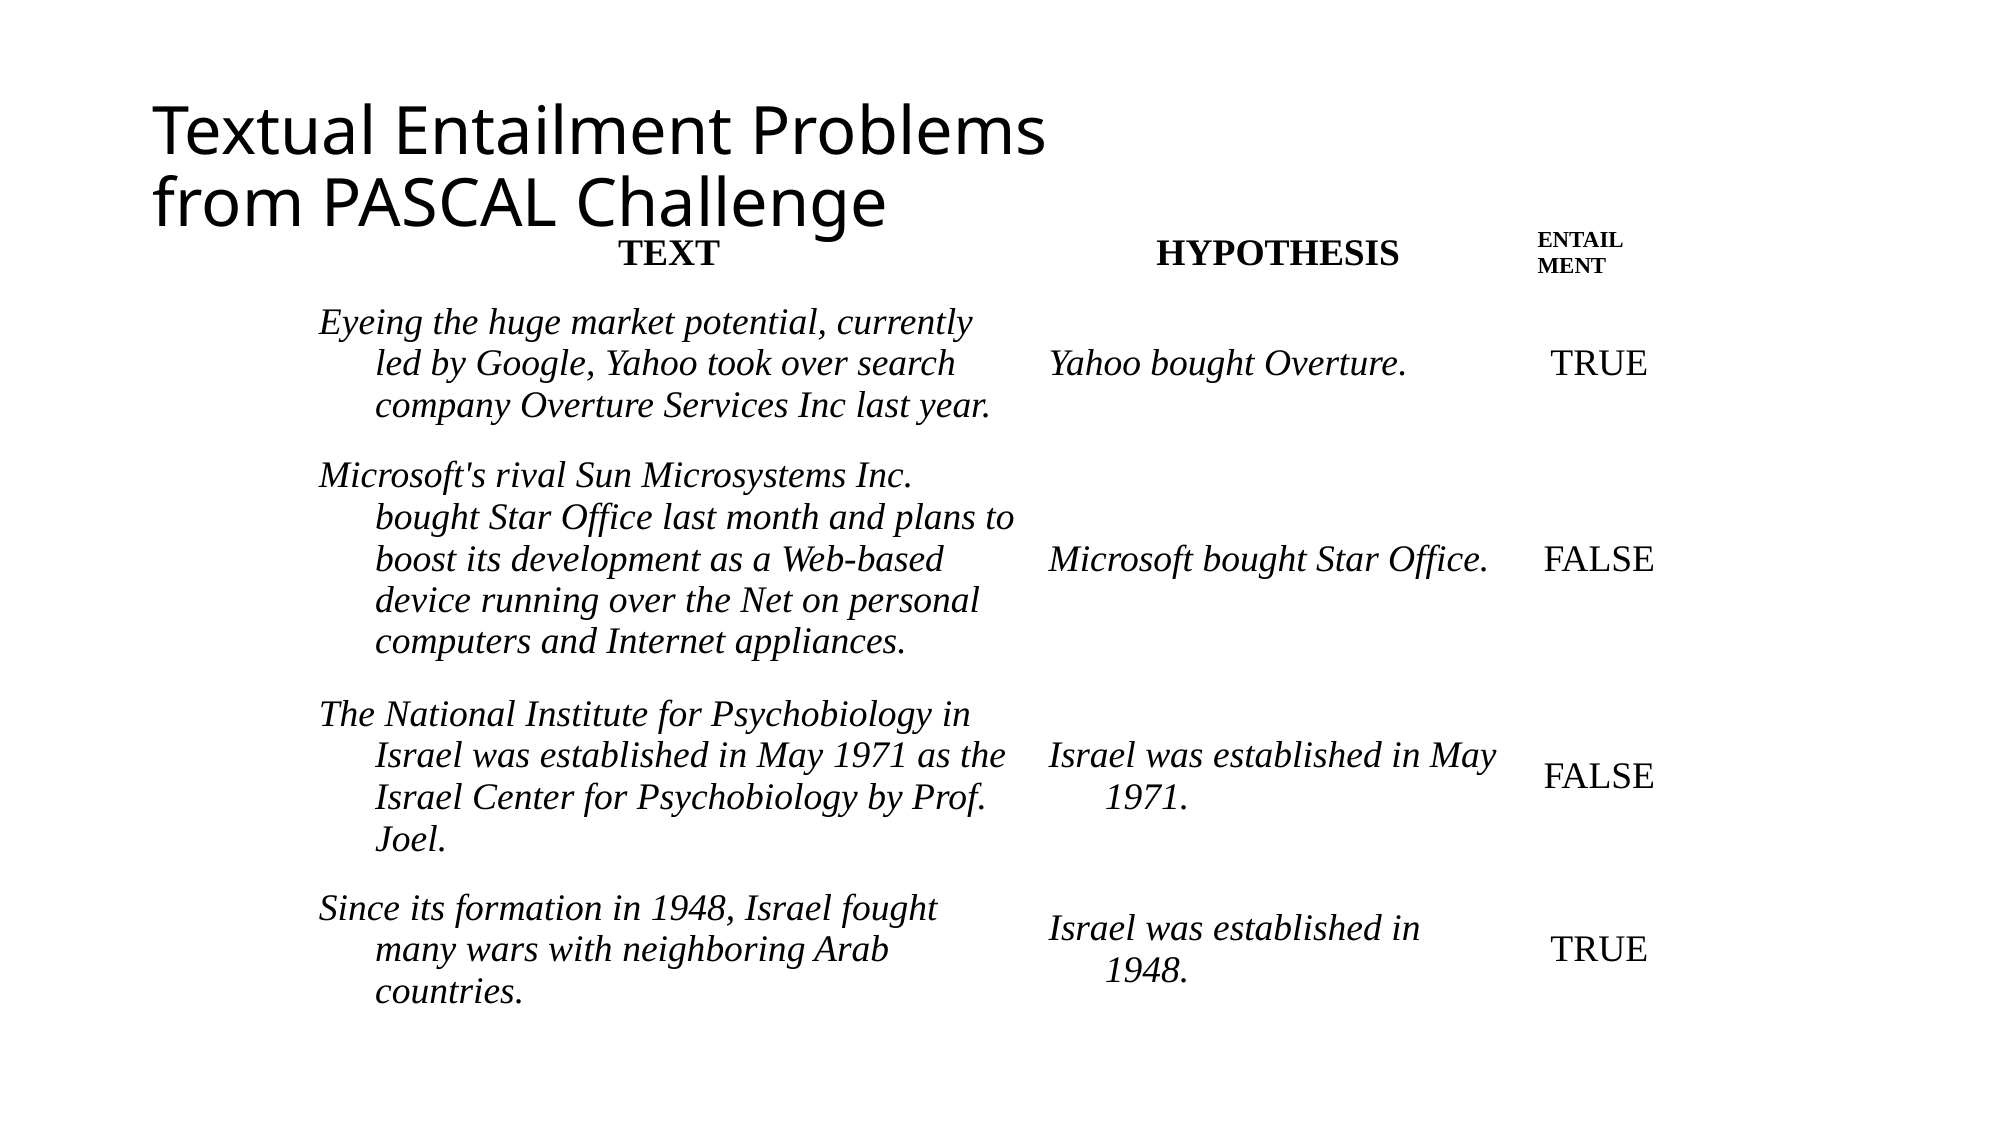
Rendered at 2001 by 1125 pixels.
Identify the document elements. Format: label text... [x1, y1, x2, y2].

title Textual Entailment Problems from PASCAL Challenge [137, 59, 1863, 278]
table_cell Eyeing the huge market potential, currently led by Google, Yahoo took over search company Overture Services Inc last year. [304, 288, 1034, 438]
table_cell Since its formation in 1948, Israel fought many wars with neighboring Arab countries. [304, 874, 1034, 1024]
table_cell TRUE [1523, 288, 1676, 438]
table_cell FALSE [1523, 438, 1676, 678]
table_cell Yahoo bought Overture. [1034, 288, 1523, 438]
table_cell Microsoft bought Star Office. [1034, 438, 1523, 678]
table_cell Israel was established in May 1971. [1034, 678, 1523, 874]
table_header HYPOTHESIS [1034, 217, 1523, 288]
table_header TEXT [304, 217, 1034, 288]
table_cell TRUE [1523, 874, 1676, 1024]
table_header ENTAIL MENT [1523, 217, 1676, 288]
table_cell Microsoft's rival Sun Microsystems Inc. bought Star Office last month and plans to boost its development as a Web-based device running over the Net on personal computers and Internet appliances. [304, 438, 1034, 678]
table_cell FALSE [1523, 678, 1676, 874]
table_cell Israel was established in 1948. [1034, 874, 1523, 1024]
table_cell The National Institute for Psychobiology in Israel was established in May 1971 as the Israel Center for Psychobiology by Prof. Joel. [304, 678, 1034, 874]
